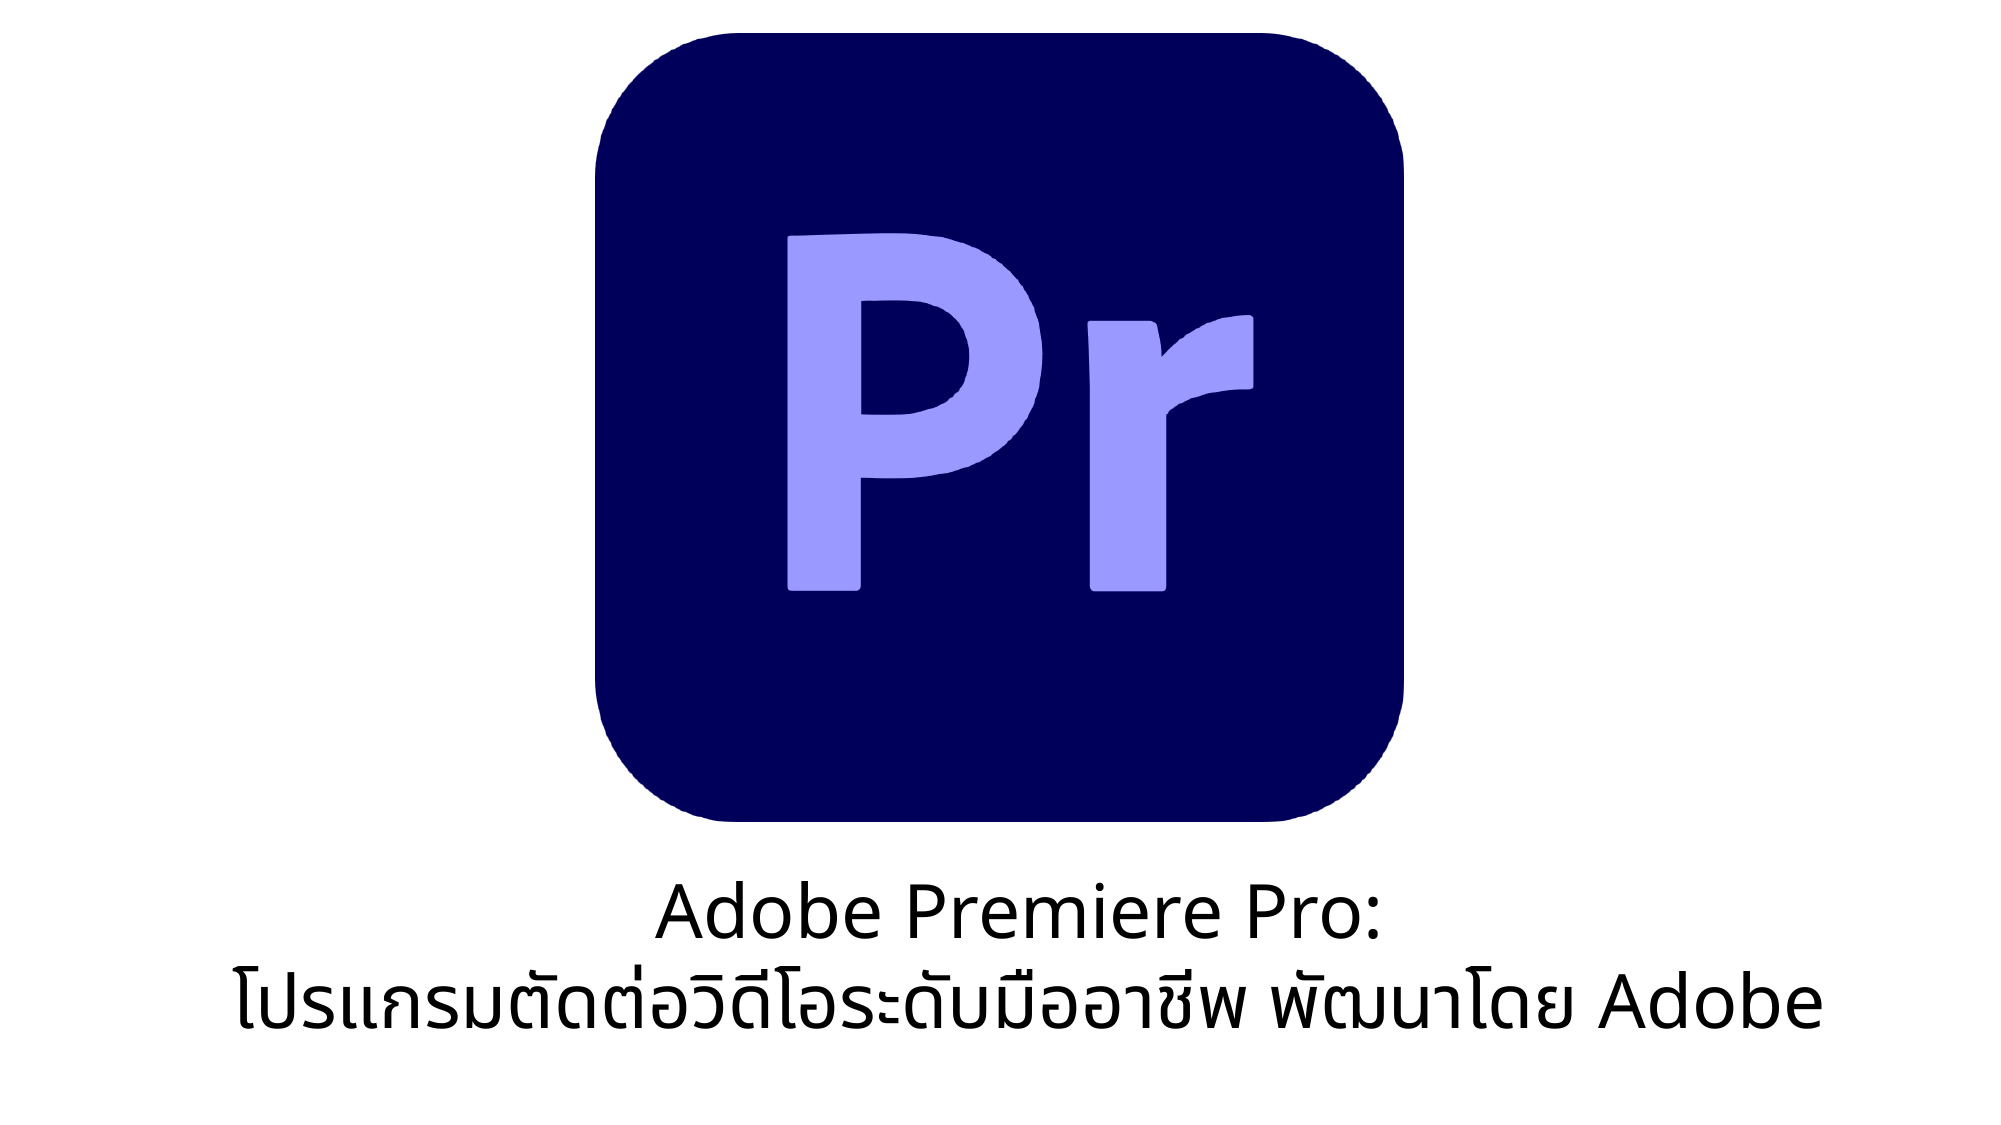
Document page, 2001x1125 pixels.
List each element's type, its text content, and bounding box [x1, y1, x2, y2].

picture [595, 32, 1405, 822]
text_box Adobe Premiere Pro: โปรแกรมตัดต่อวิดีโอระดับมืออาชีพ พัฒนาโดย Adobe [209, 855, 1850, 1051]
